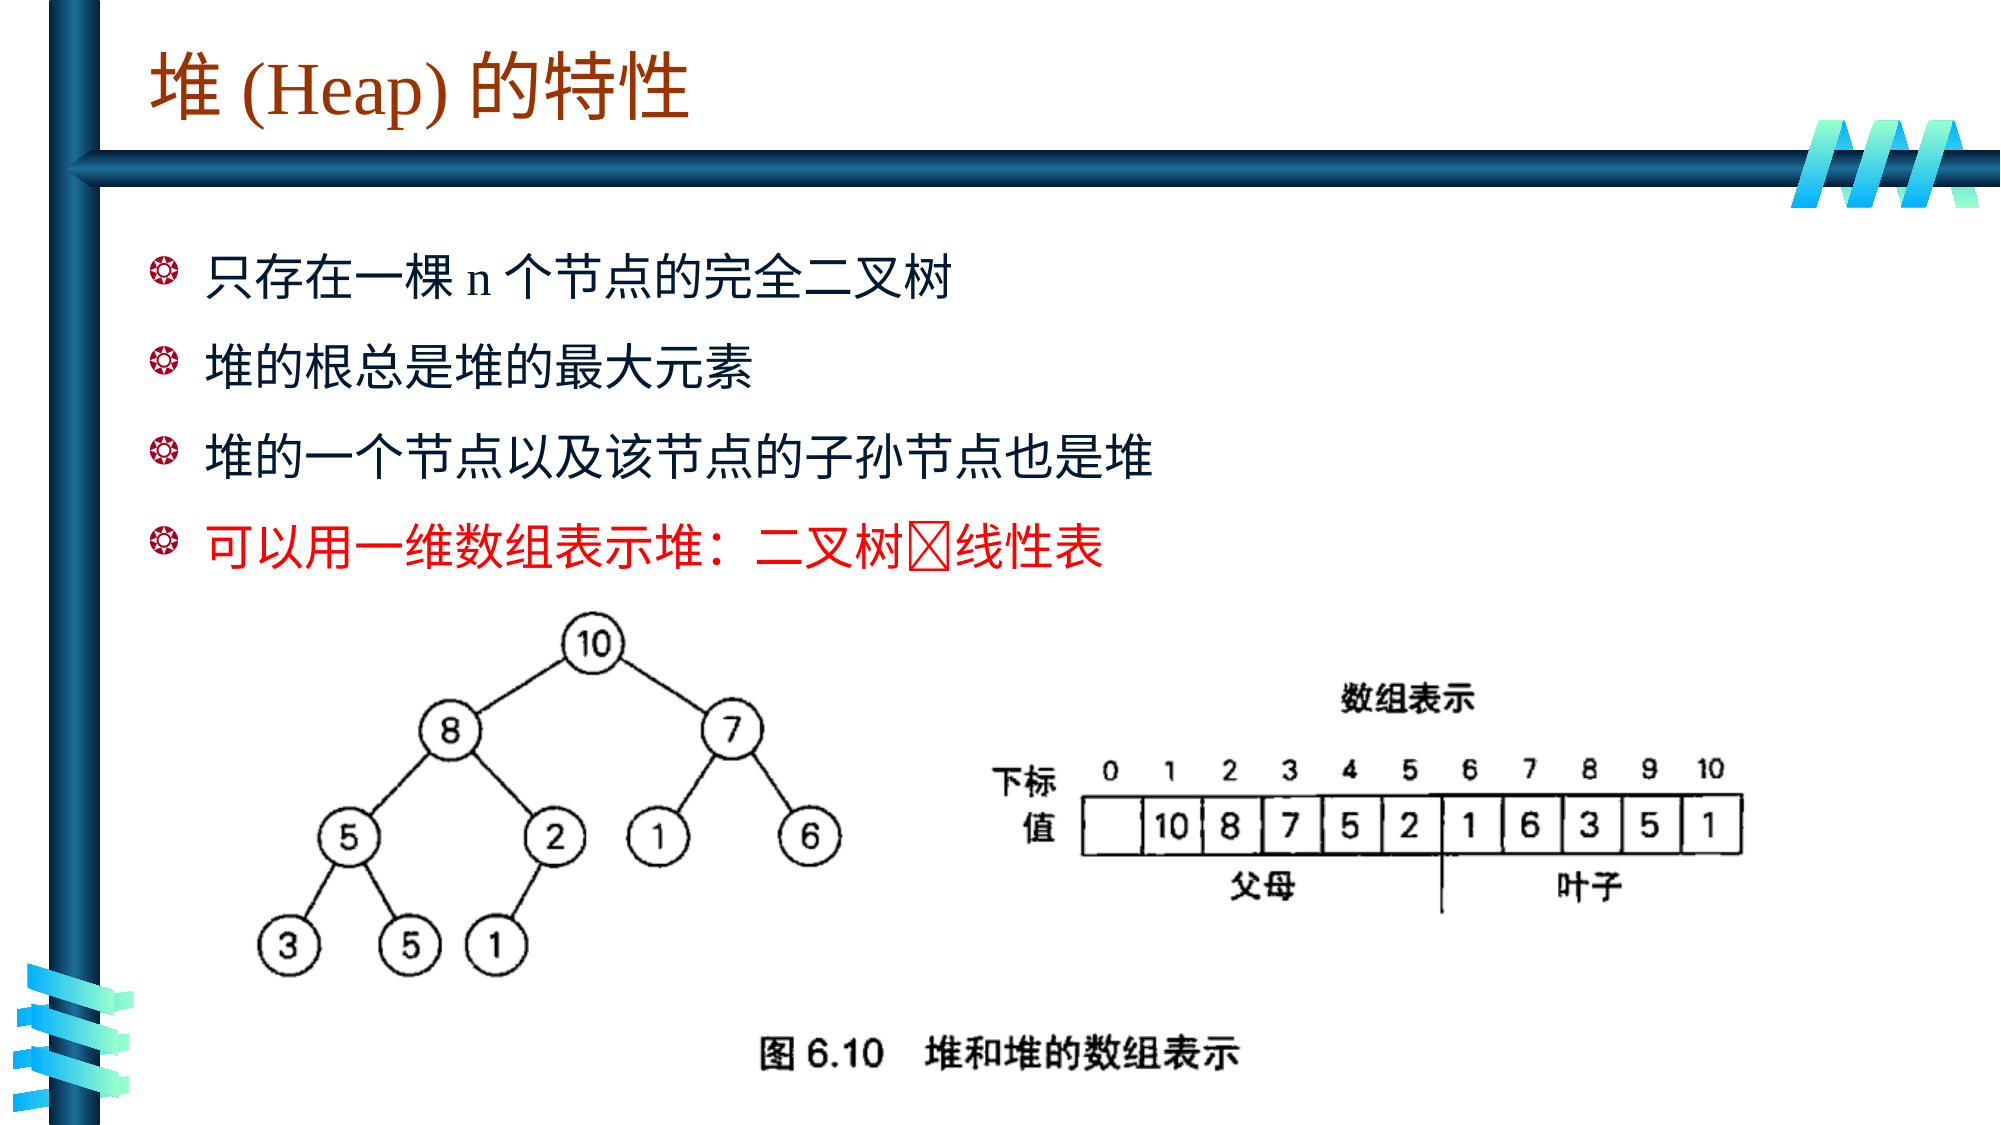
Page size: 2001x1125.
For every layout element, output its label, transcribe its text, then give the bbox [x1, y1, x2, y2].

title 堆(Heap)的特性 [133, 24, 1967, 138]
picture [249, 597, 1751, 1076]
list 只存在一棵n个节点的完全二叉树 堆的根总是堆的最大元素 堆的一个节点以及该节点的子孙节点也是堆 可以用一维数组表示堆：二叉树线性表 [133, 207, 1950, 1013]
